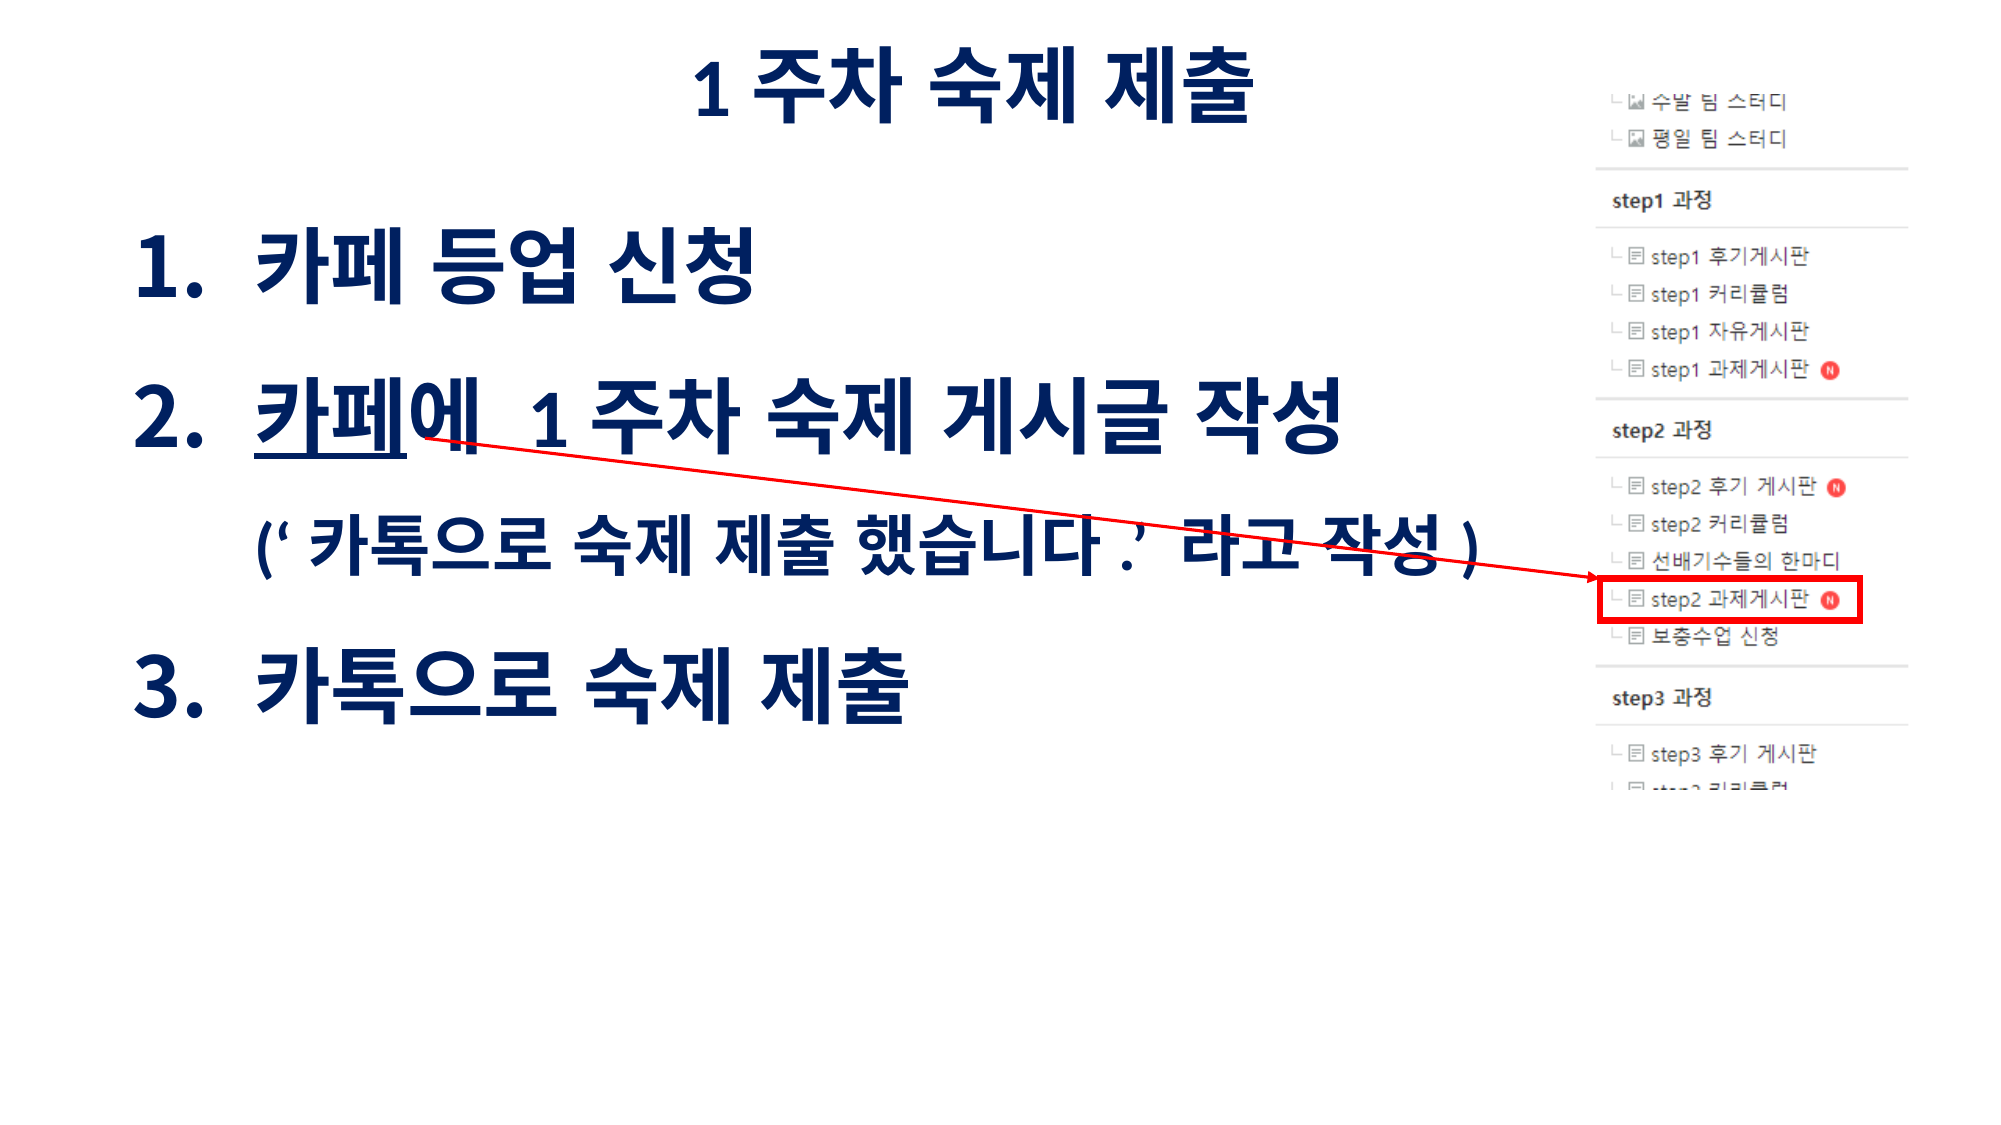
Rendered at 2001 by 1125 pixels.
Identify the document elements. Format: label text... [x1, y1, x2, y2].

text_box 카페 등업 신청 카페에 1주차 숙제 게시글 작성 (‘카톡으로 숙제 제출 했습니다.’ 라고 작성) 카톡으로 숙제 제출 [117, 156, 1708, 1041]
picture [1546, 94, 1939, 790]
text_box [424, 438, 1601, 579]
text_box 1주차 숙제 제출 [674, 25, 1432, 141]
